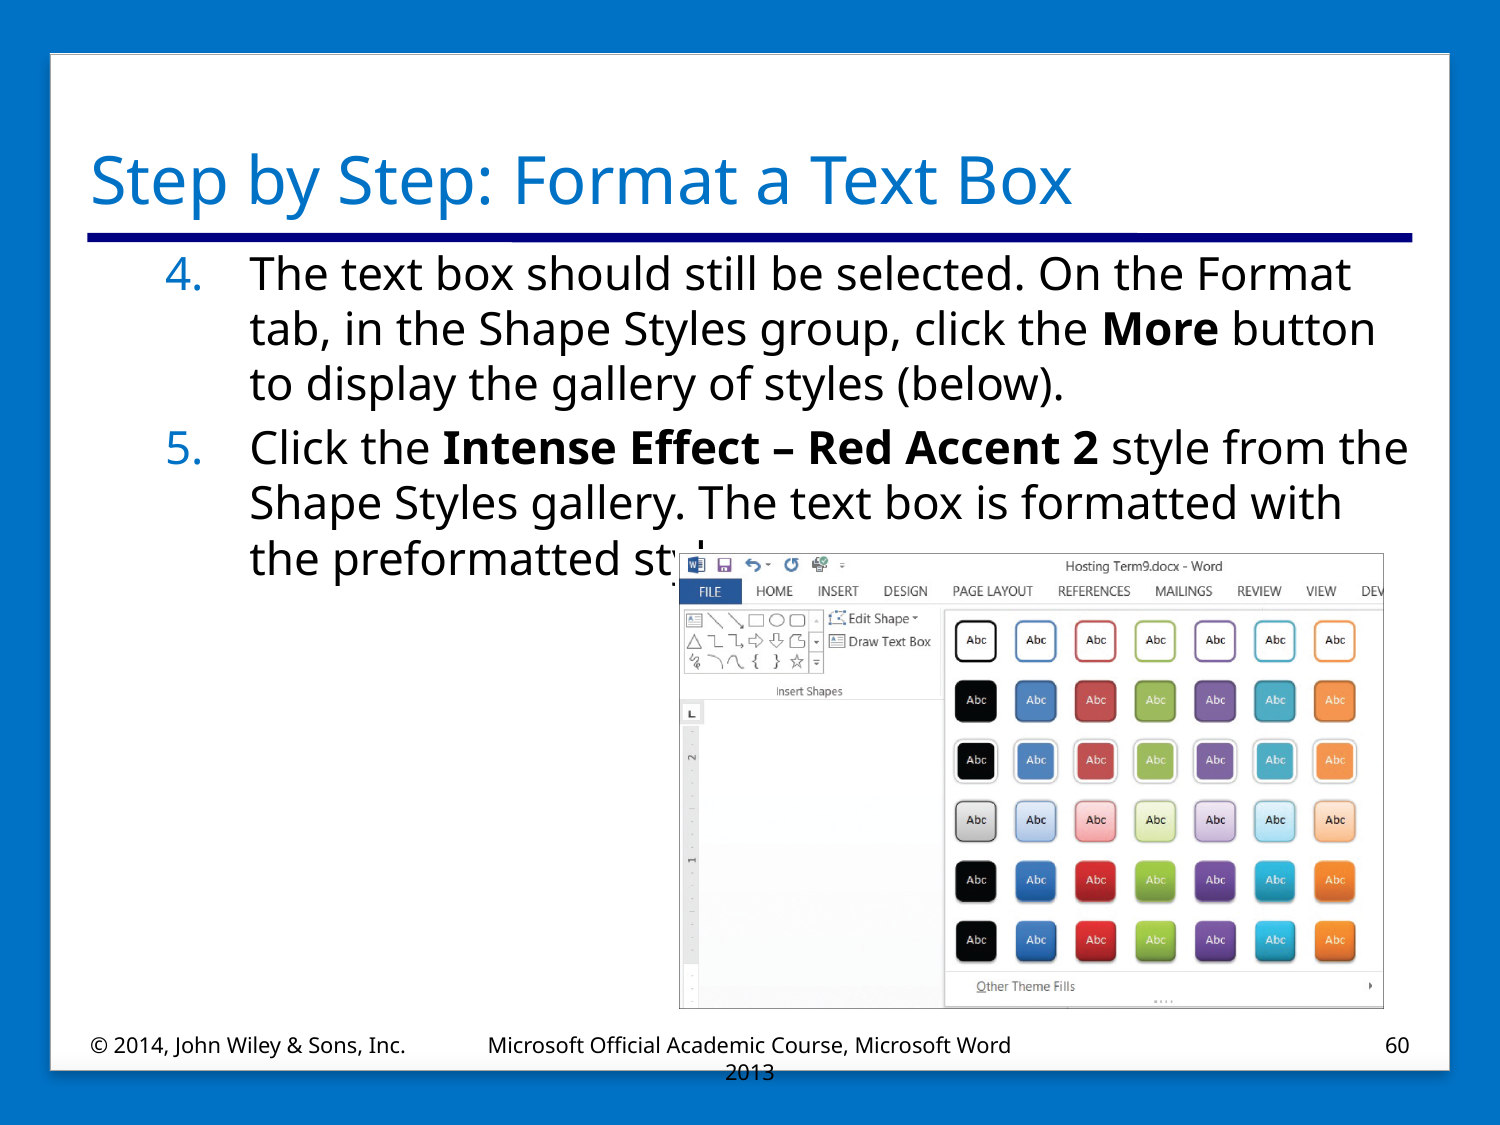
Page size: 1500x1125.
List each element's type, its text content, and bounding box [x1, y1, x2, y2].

picture [674, 549, 1389, 1013]
slide_number © 2014, John Wiley & Sons, Inc. [74, 1024, 426, 1103]
slide_number 60 [1074, 1024, 1426, 1103]
title Step by Step: Format a Text Box [74, 74, 1426, 226]
list The text box should still be selected. On the Format tab, in the Shape Styles group, click the More button to display the gallery of styles (below). Click the Intense Effect – Red Accent 2 style from the Shape Styles gallery. The text box is formatted with the preformatted style. [75, 237, 1425, 1063]
footer Microsoft Official Academic Course, Microsoft Word 2013 [449, 1024, 1051, 1103]
